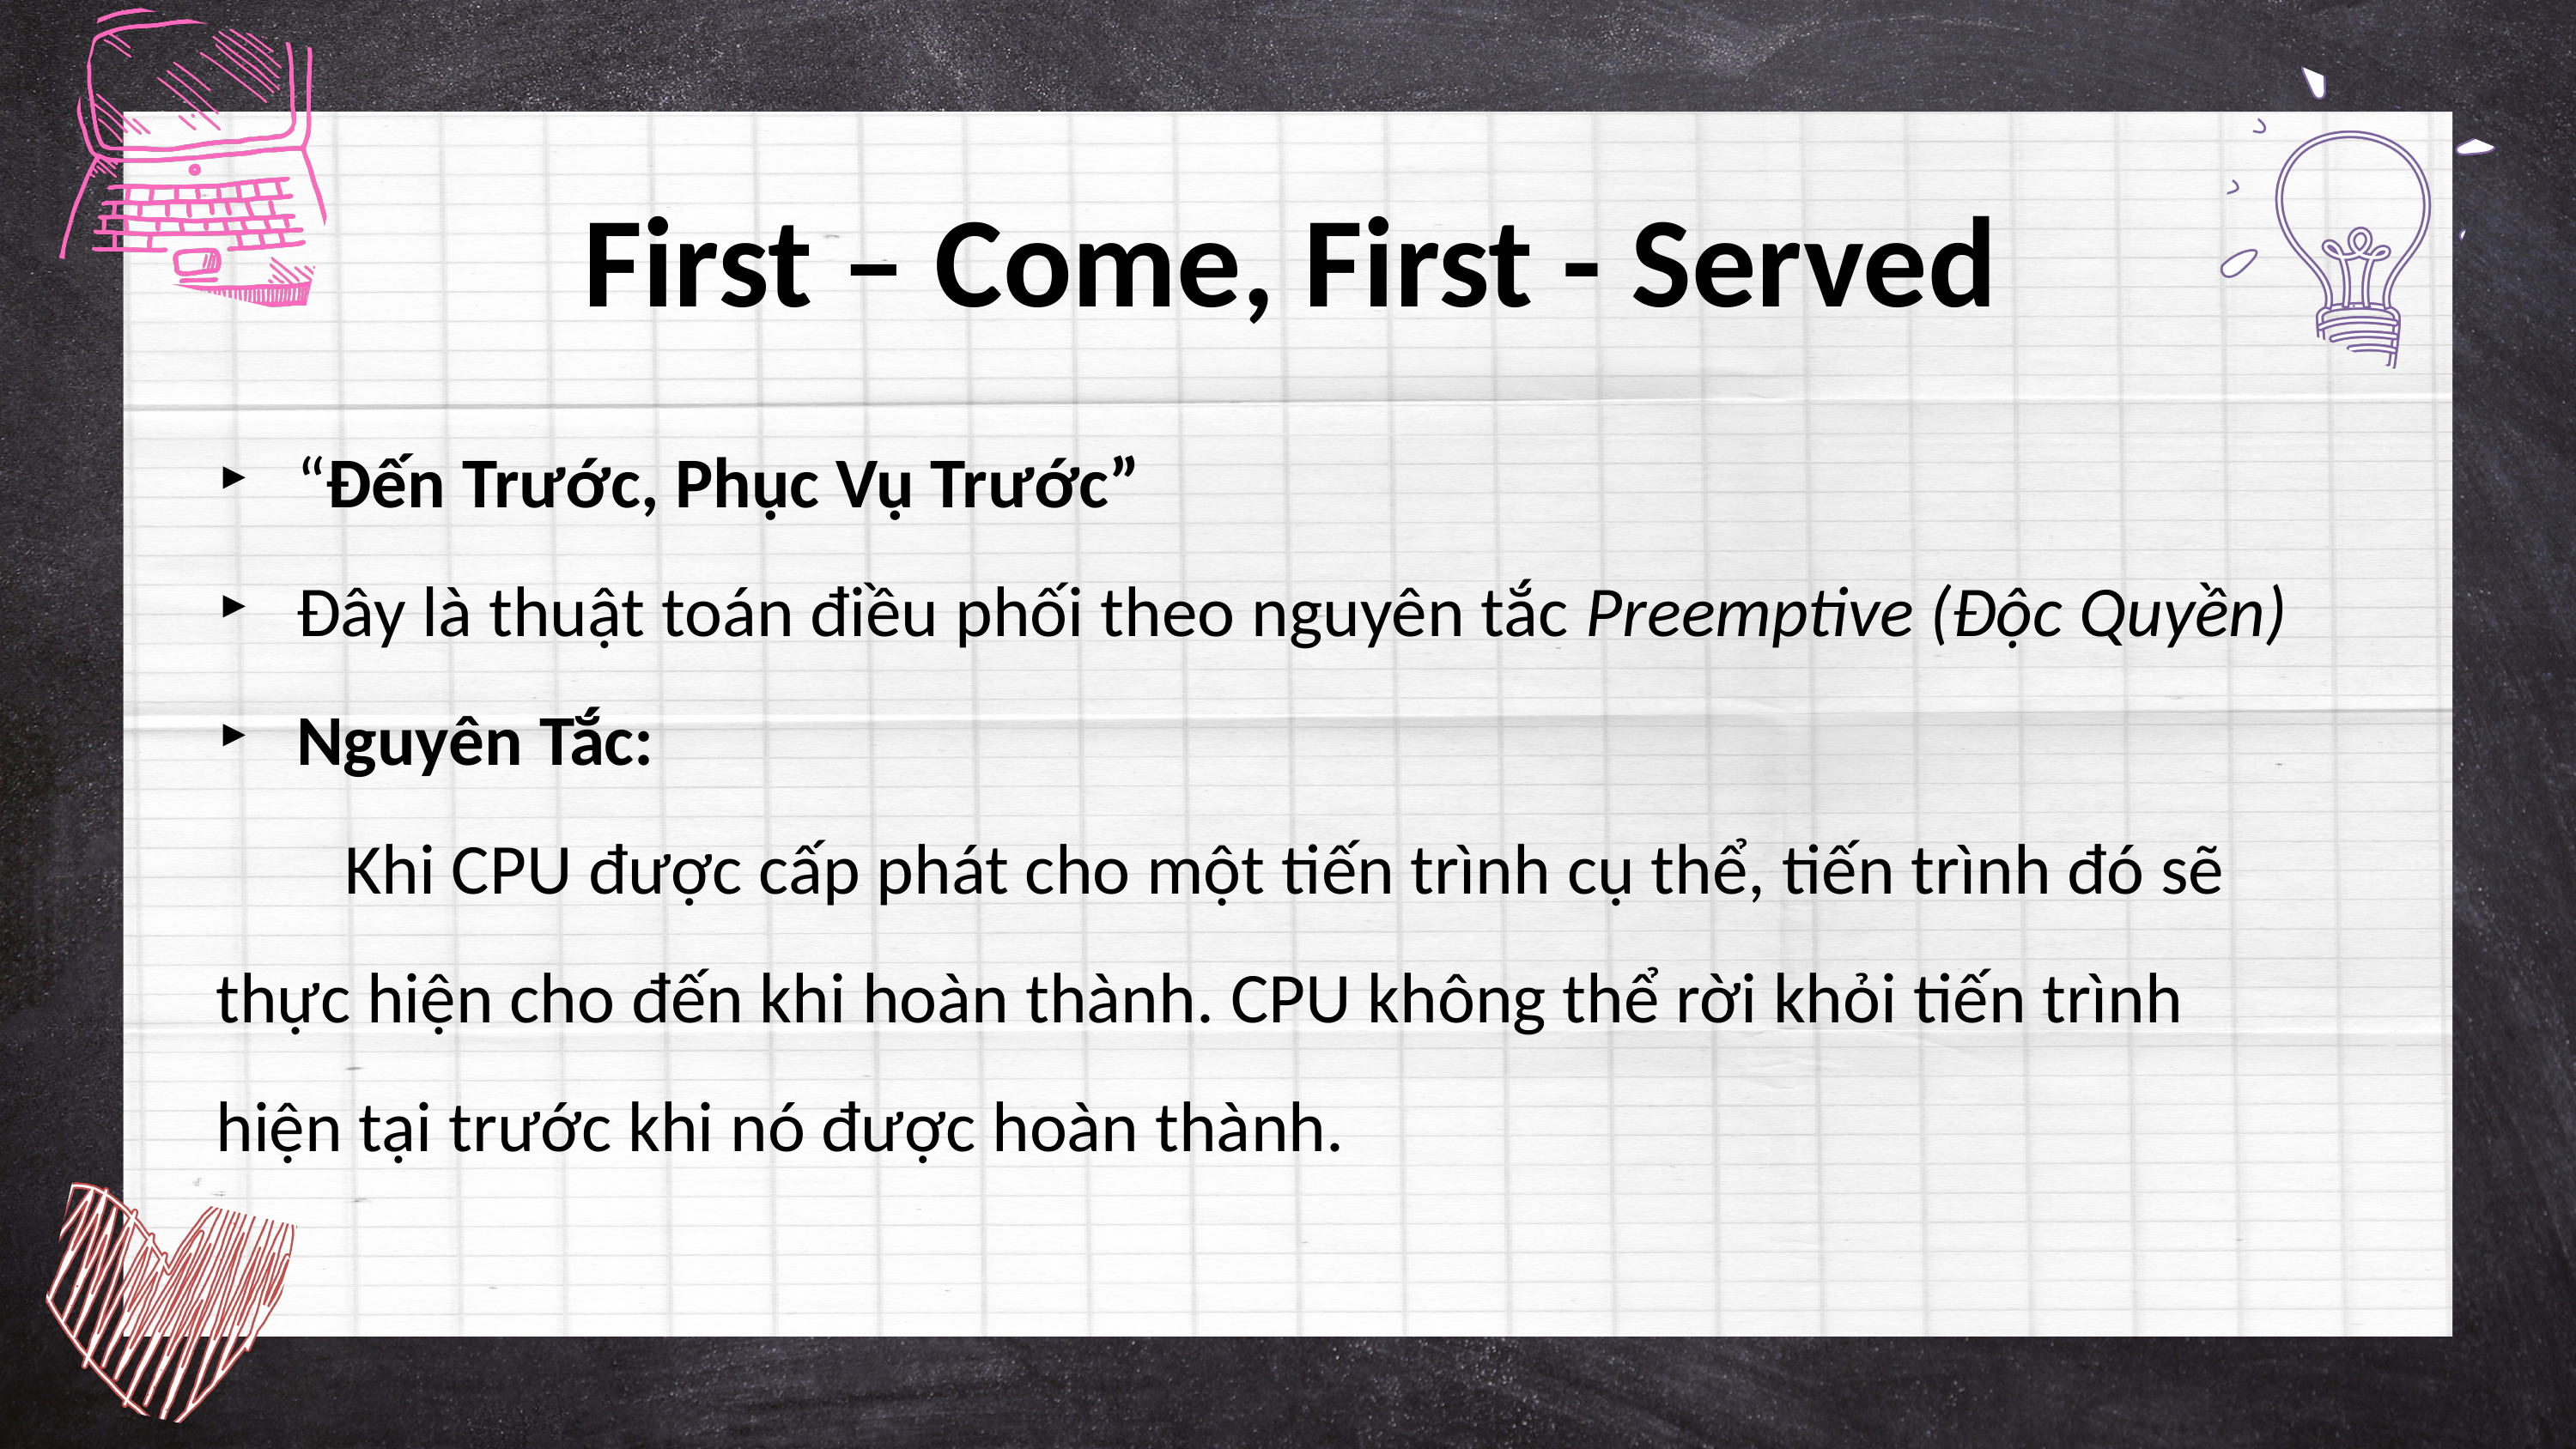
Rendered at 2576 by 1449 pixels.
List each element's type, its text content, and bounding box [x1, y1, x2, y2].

text_box [25, 1175, 298, 1440]
text_box First – Come, First - Served [486, 178, 2096, 333]
text_box [0, 0, 2576, 1449]
text_box [43, 0, 364, 315]
text_box [123, 112, 2453, 1337]
text_box “Đến Trước, Phục Vụ Trước” Đây là thuật toán điều phối theo nguyên tắc Preemptive (Độc Quyền) Nguyên Tắc: Khi CPU được cấp phát cho một tiến trình cụ thể, tiến trình đó sẽ thực hiện cho đến khi hoàn thành. CPU không thể rời khỏi tiến trình hiện tại trước khi nó được hoàn thành. [203, 386, 2329, 1173]
text_box [2189, 58, 2500, 374]
